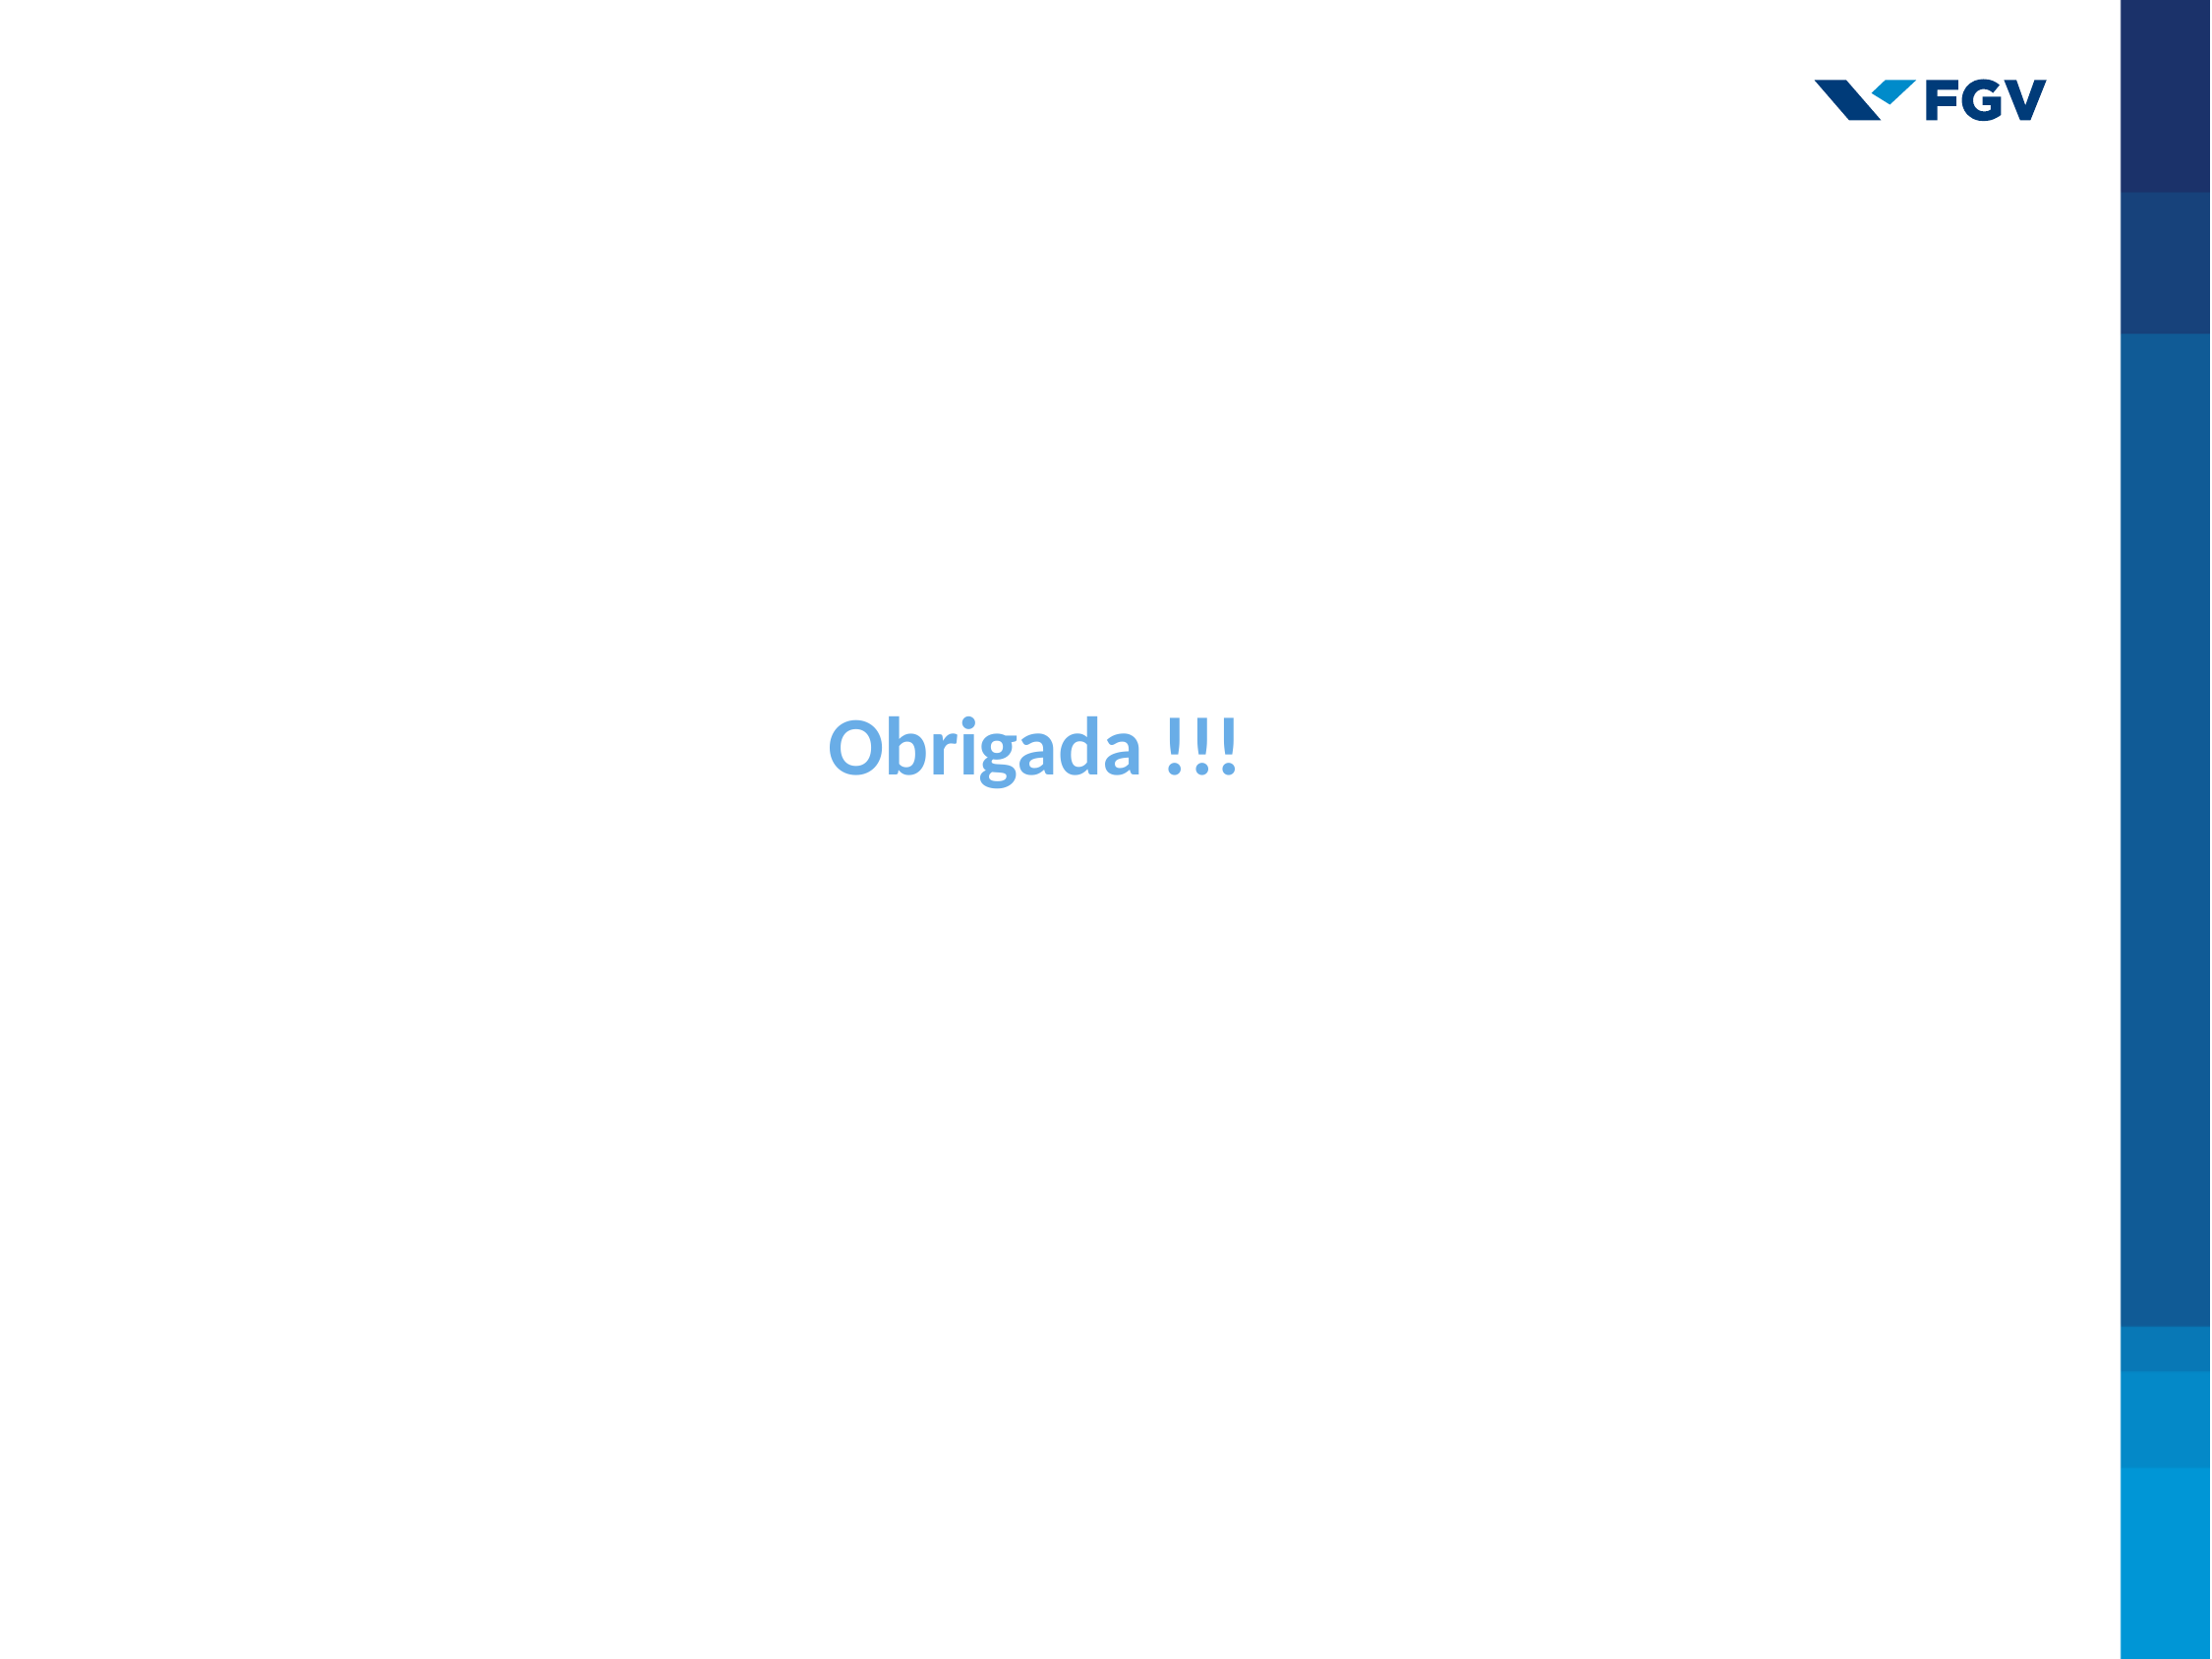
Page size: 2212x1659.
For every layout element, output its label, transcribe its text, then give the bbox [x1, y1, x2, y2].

list Obrigada !!! [281, 690, 1791, 795]
picture [2, 0, 2210, 1659]
